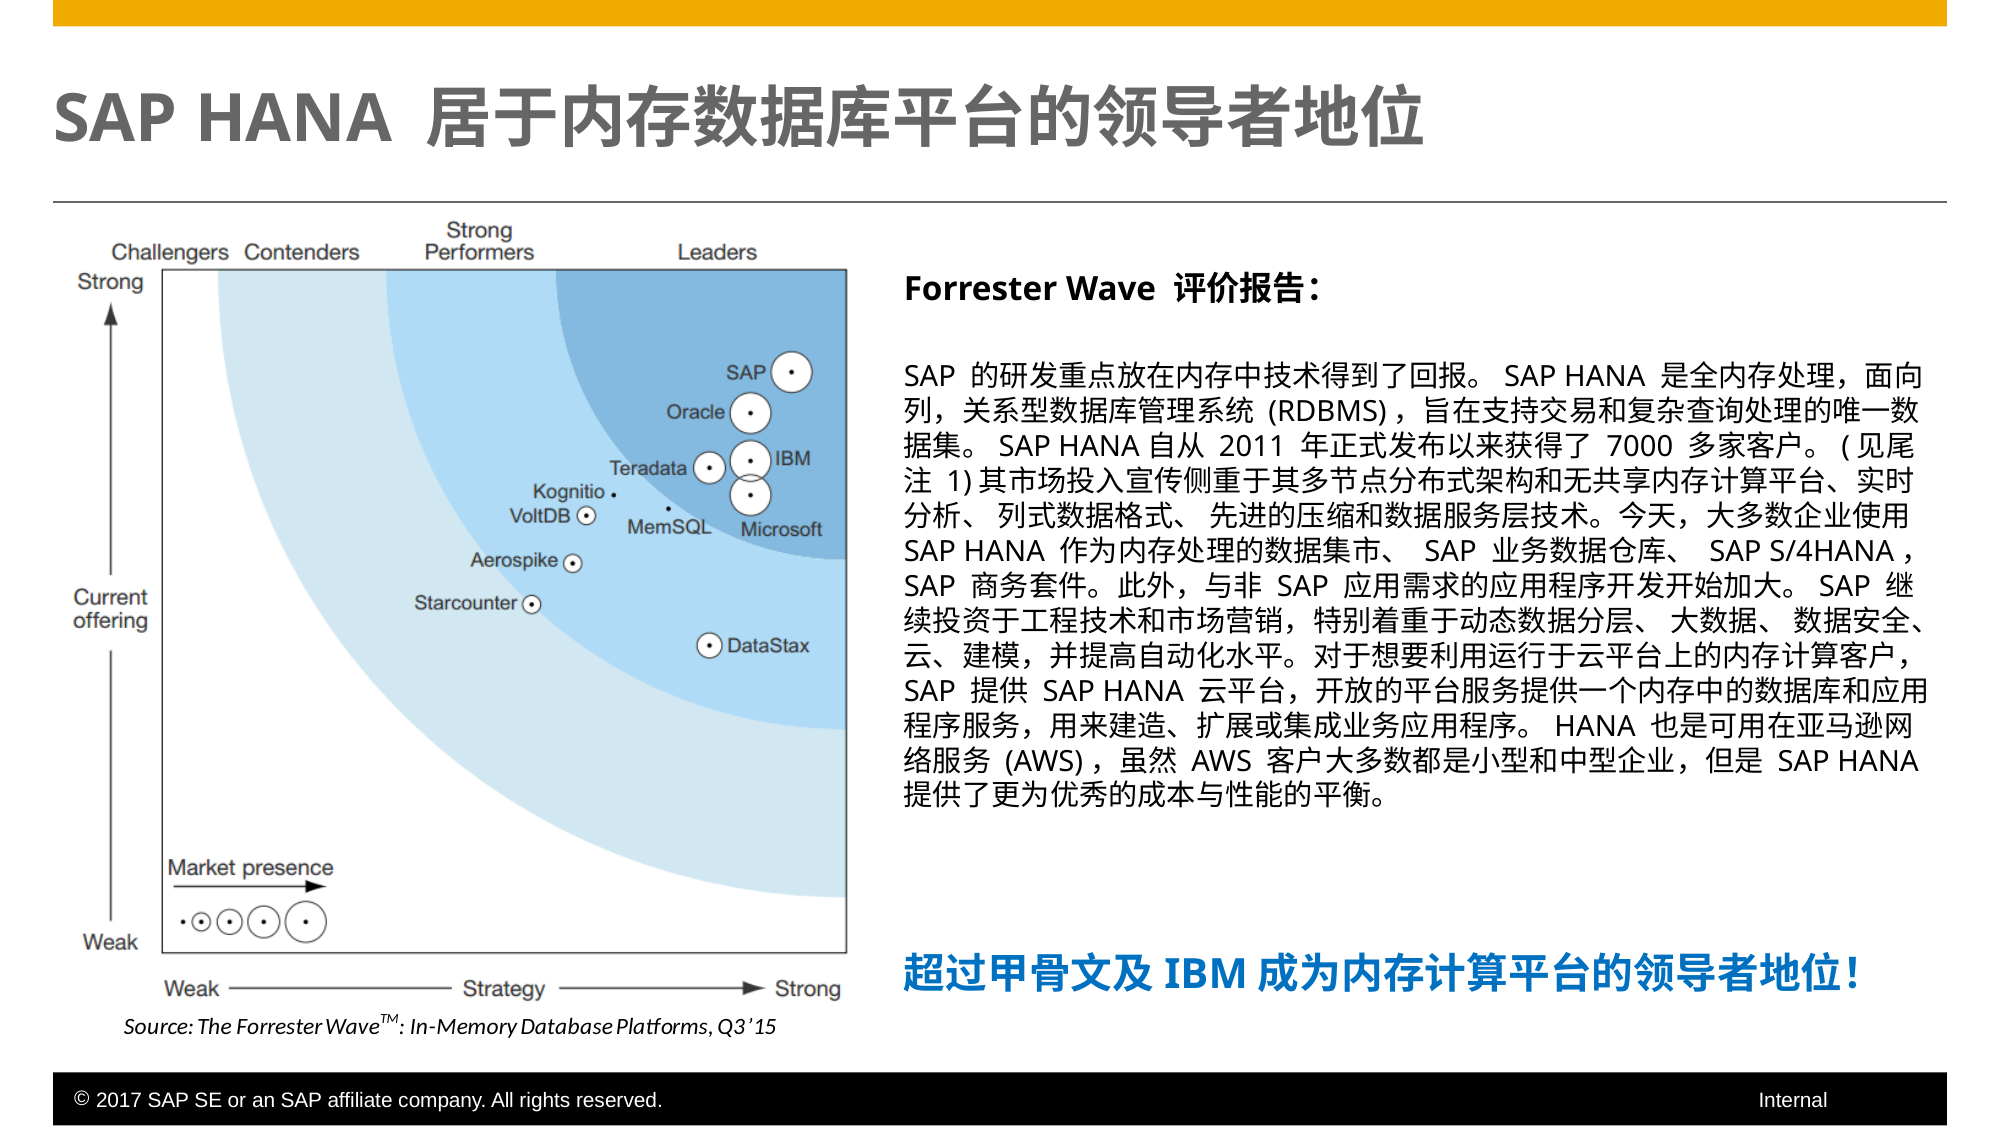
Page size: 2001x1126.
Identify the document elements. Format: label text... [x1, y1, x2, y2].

list Forrester Wave 评价报告： SAP 的研发重点放在内存中技术得到了回报。SAP HANA 是全内存处理，面向列，关系型数据库管理系统 (RDBMS)，旨在支持交易和复杂查询处理的唯一数据集。SAP HANA自从 2011 年正式发布以来获得了 7000 多家客户。(见尾注 1)其市场投入宣传侧重于其多节点分布式架构和无共享内存计算平台、实时分析、 列式数据格式、 先进的压缩和数据服务层技术。今天，大多数企业使用 SAP HANA 作为内存处理的数据集市、 SAP 业务数据仓库、 SAP S/4HANA，SAP 商务套件。此外，与非 SAP 应用需求的应用程序开发开始加大。SAP 继续投资于工程技术和市场营销，特别着重于动态数据分层、 大数据、 数据安全、云、建模，并提高自动化水平。对于想要利用运行于云平台上的内存计算客户，SAP 提供 SAP HANA 云平台，开放的平台服务提供一个内存中的数据库和应用程序服务，用来建造、扩展或集成业务应用程序。HANA 也是可用在亚马逊网络服务 (AWS)，虽然 AWS 客户大多数都是小型和中型企业，但是 SAP HANA 提供了更为优秀的成本与性能的平衡。 超过甲骨文及IBM成为内存计算平台的领导者地位！ [903, 267, 1943, 1029]
picture [65, 211, 856, 1006]
title SAP HANA 居于内存数据库平台的领导者地位 [53, 53, 1947, 178]
picture [123, 1014, 1100, 1043]
